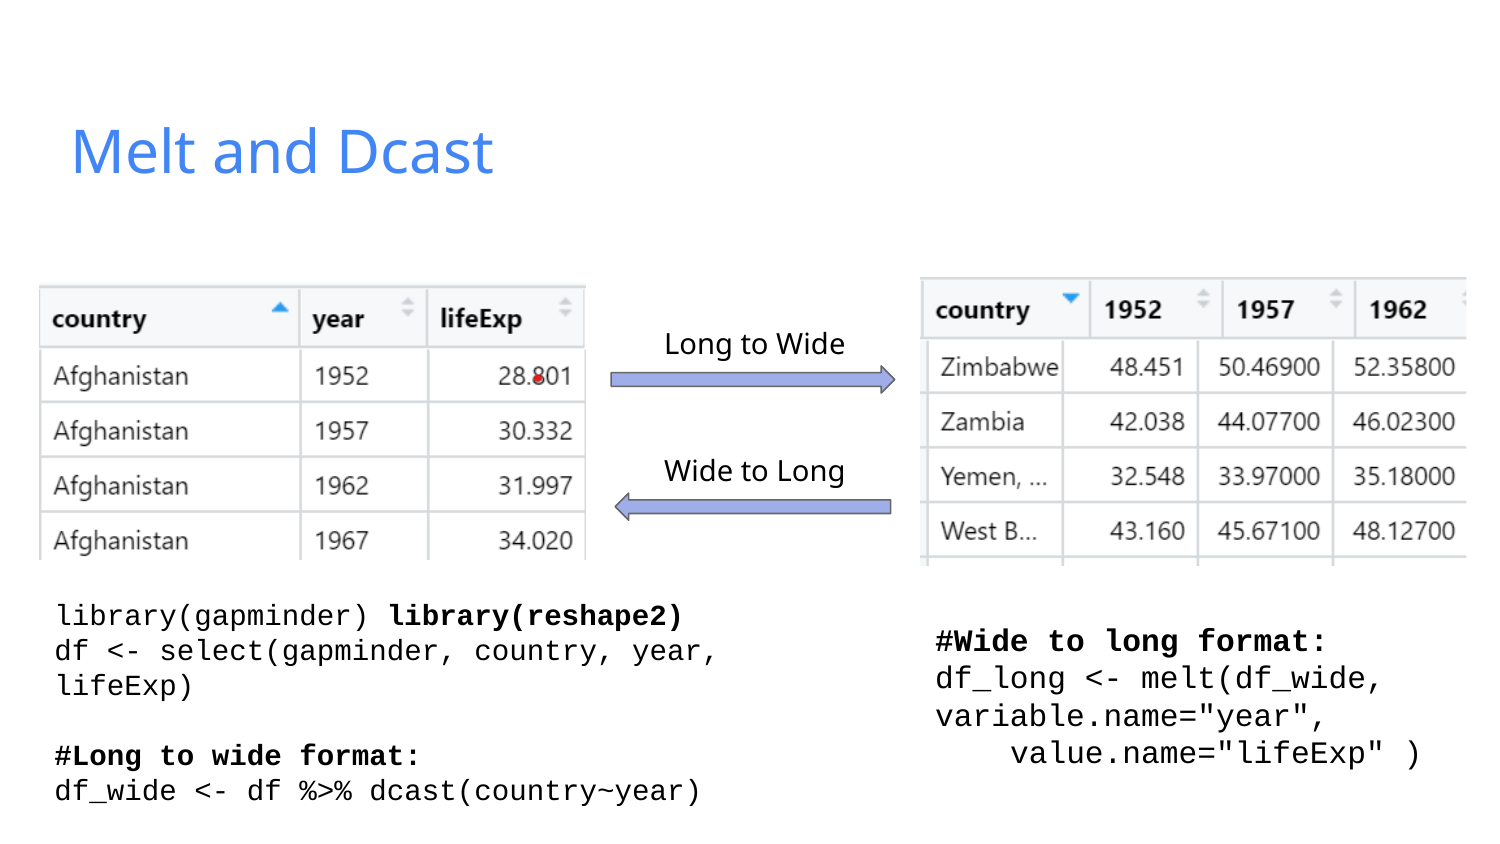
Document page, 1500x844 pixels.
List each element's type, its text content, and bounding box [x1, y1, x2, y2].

picture [919, 277, 1467, 567]
text_box [611, 372, 895, 394]
title Melt and Dcast [55, 98, 1210, 239]
text_box #Wide to long format: df_long <- melt(df_wide, variable.name="year", value.name="lifeExp" ) [920, 604, 1500, 785]
text_box library(gapminder) library(reshape2) df <- select(gapminder, country, year, lifeExp) #Long to wide format: df_wide <- df %>% dcast(country~year) [39, 581, 748, 844]
text_box [615, 493, 891, 521]
text_box Wide to Long [649, 437, 904, 503]
picture [39, 283, 587, 560]
text_box Long to Wide [649, 309, 904, 375]
